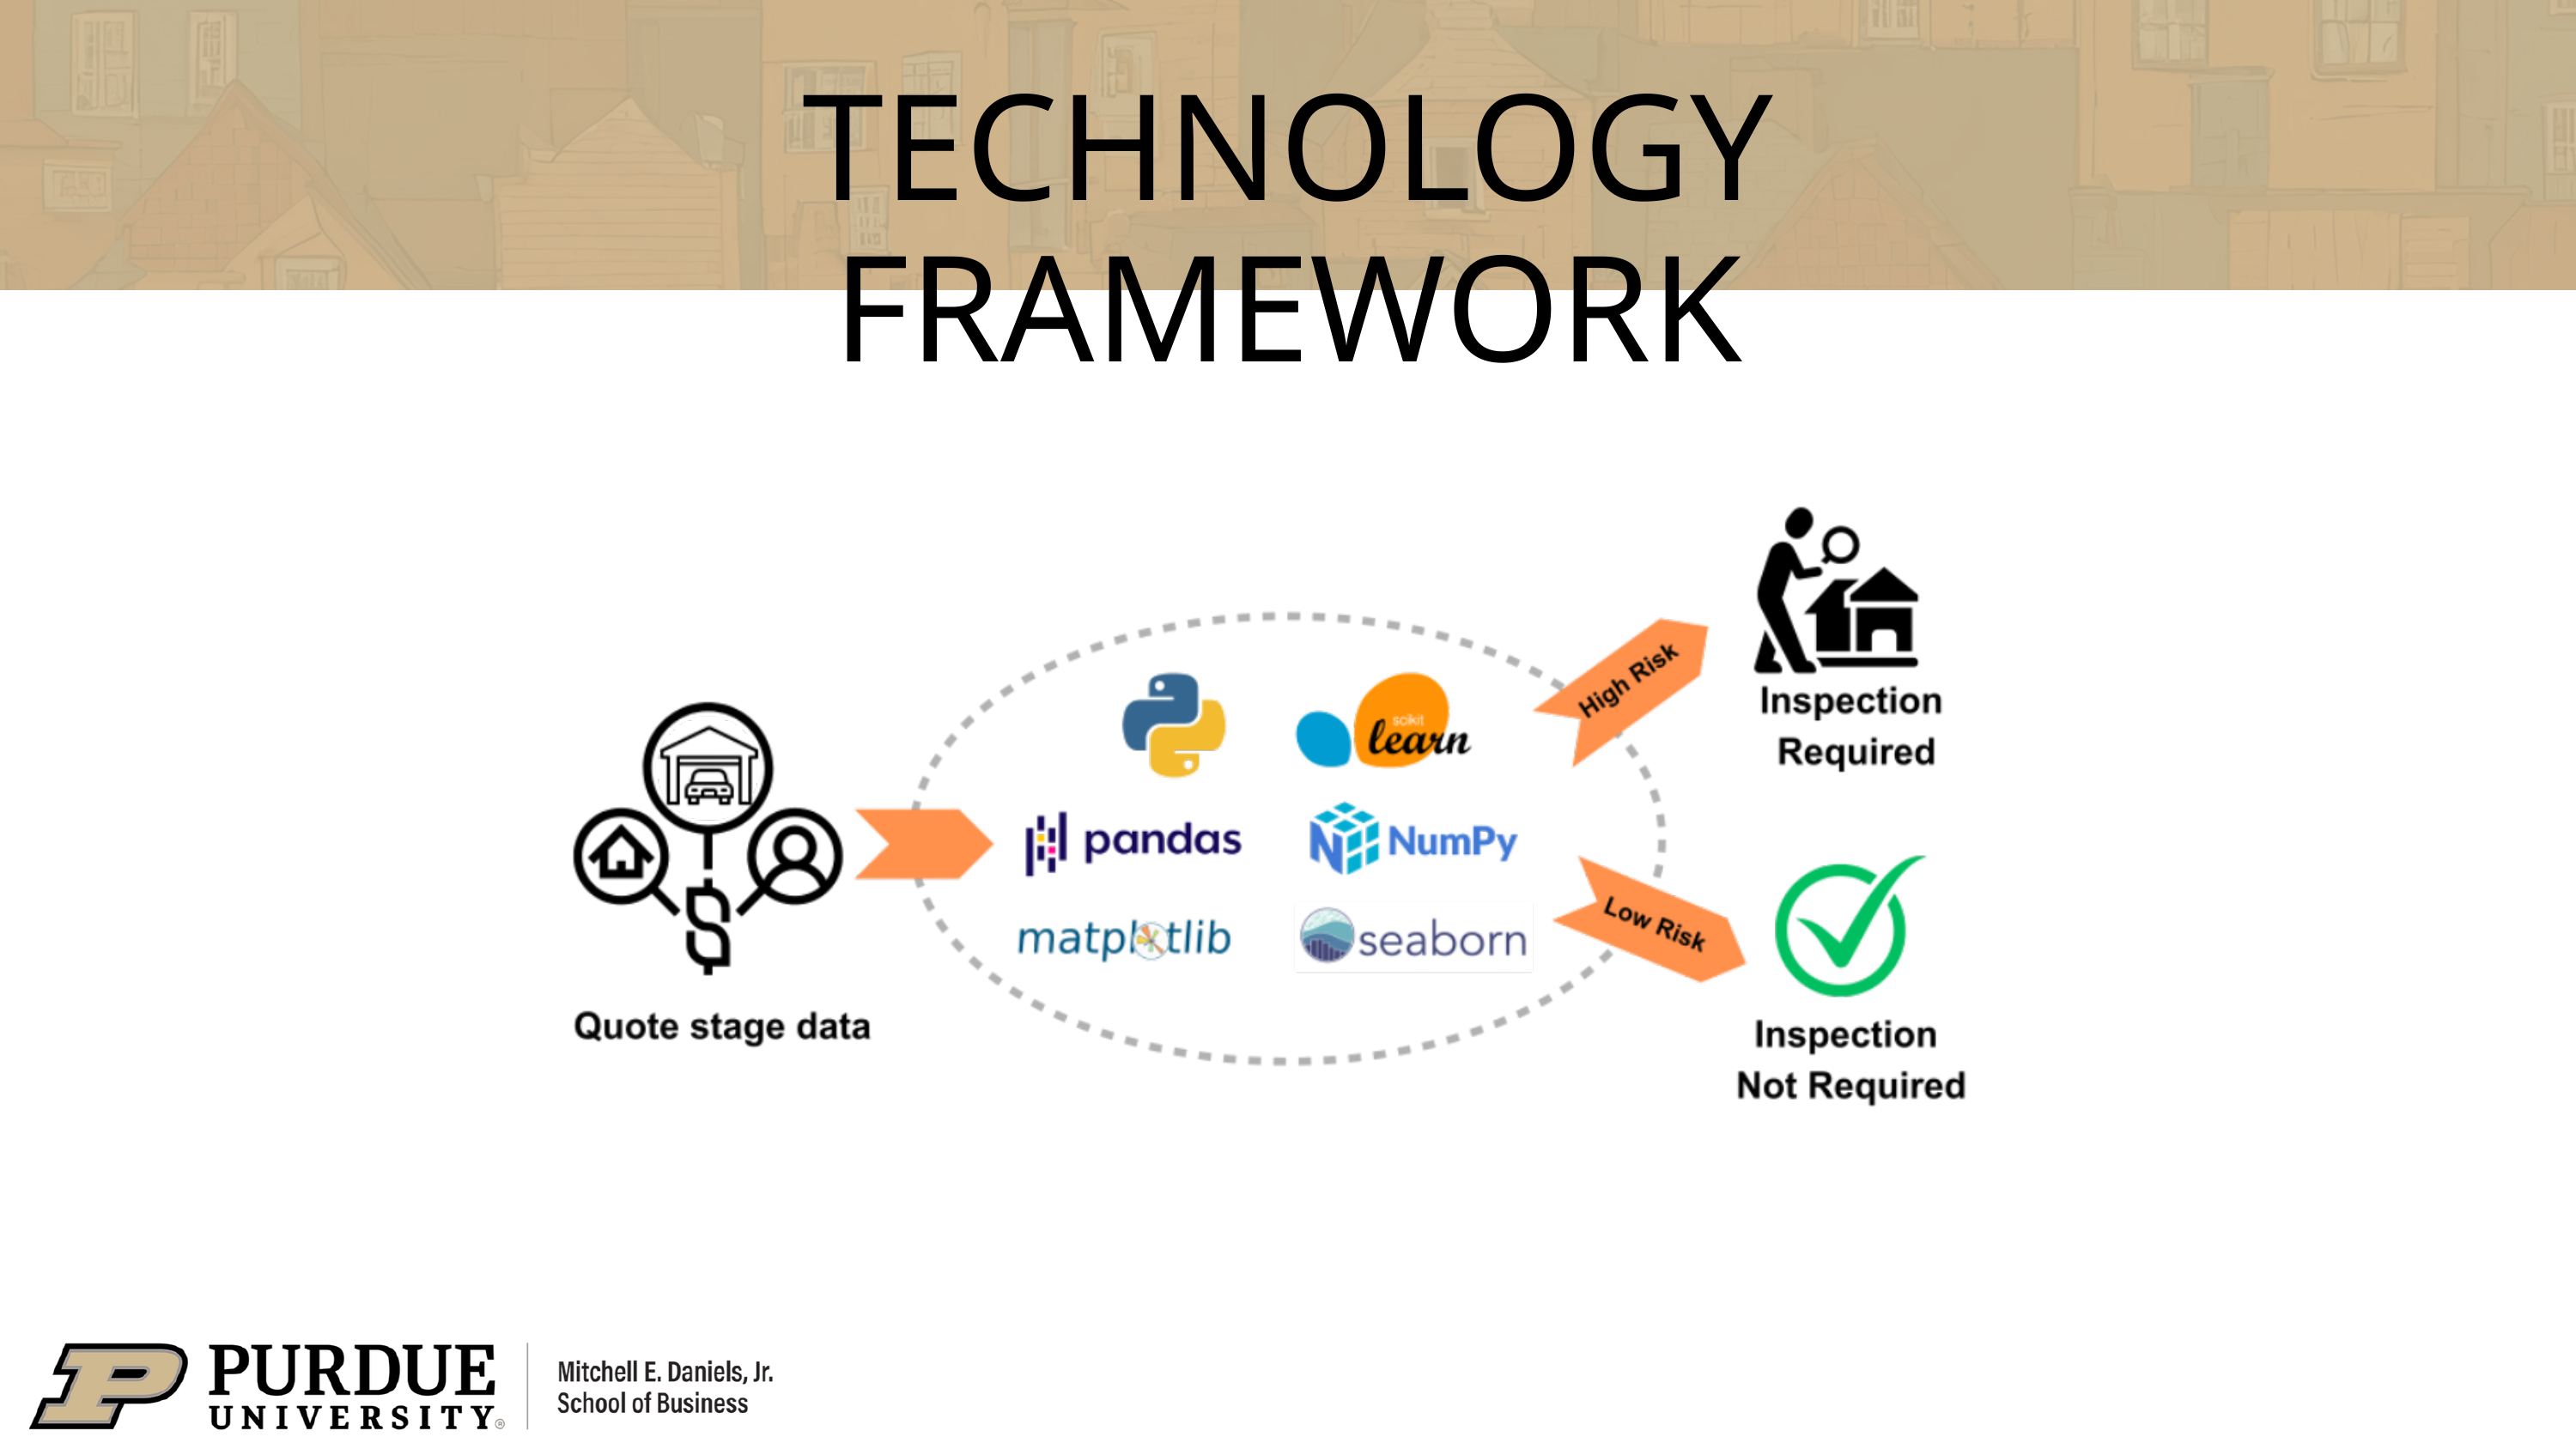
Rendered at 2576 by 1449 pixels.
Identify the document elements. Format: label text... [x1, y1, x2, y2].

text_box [1048, 0, 1528, 1422]
text_box TECHNOLOGY FRAMEWORK [1534, 68, 2205, 391]
text_box [1534, 464, 2074, 1216]
text_box [1534, 0, 2576, 290]
text_box [0, 0, 1044, 290]
text_box TECHNOLOGY FRAMEWORK [371, 68, 1044, 391]
text_box [502, 464, 1044, 1216]
text_box [29, 1339, 797, 1434]
